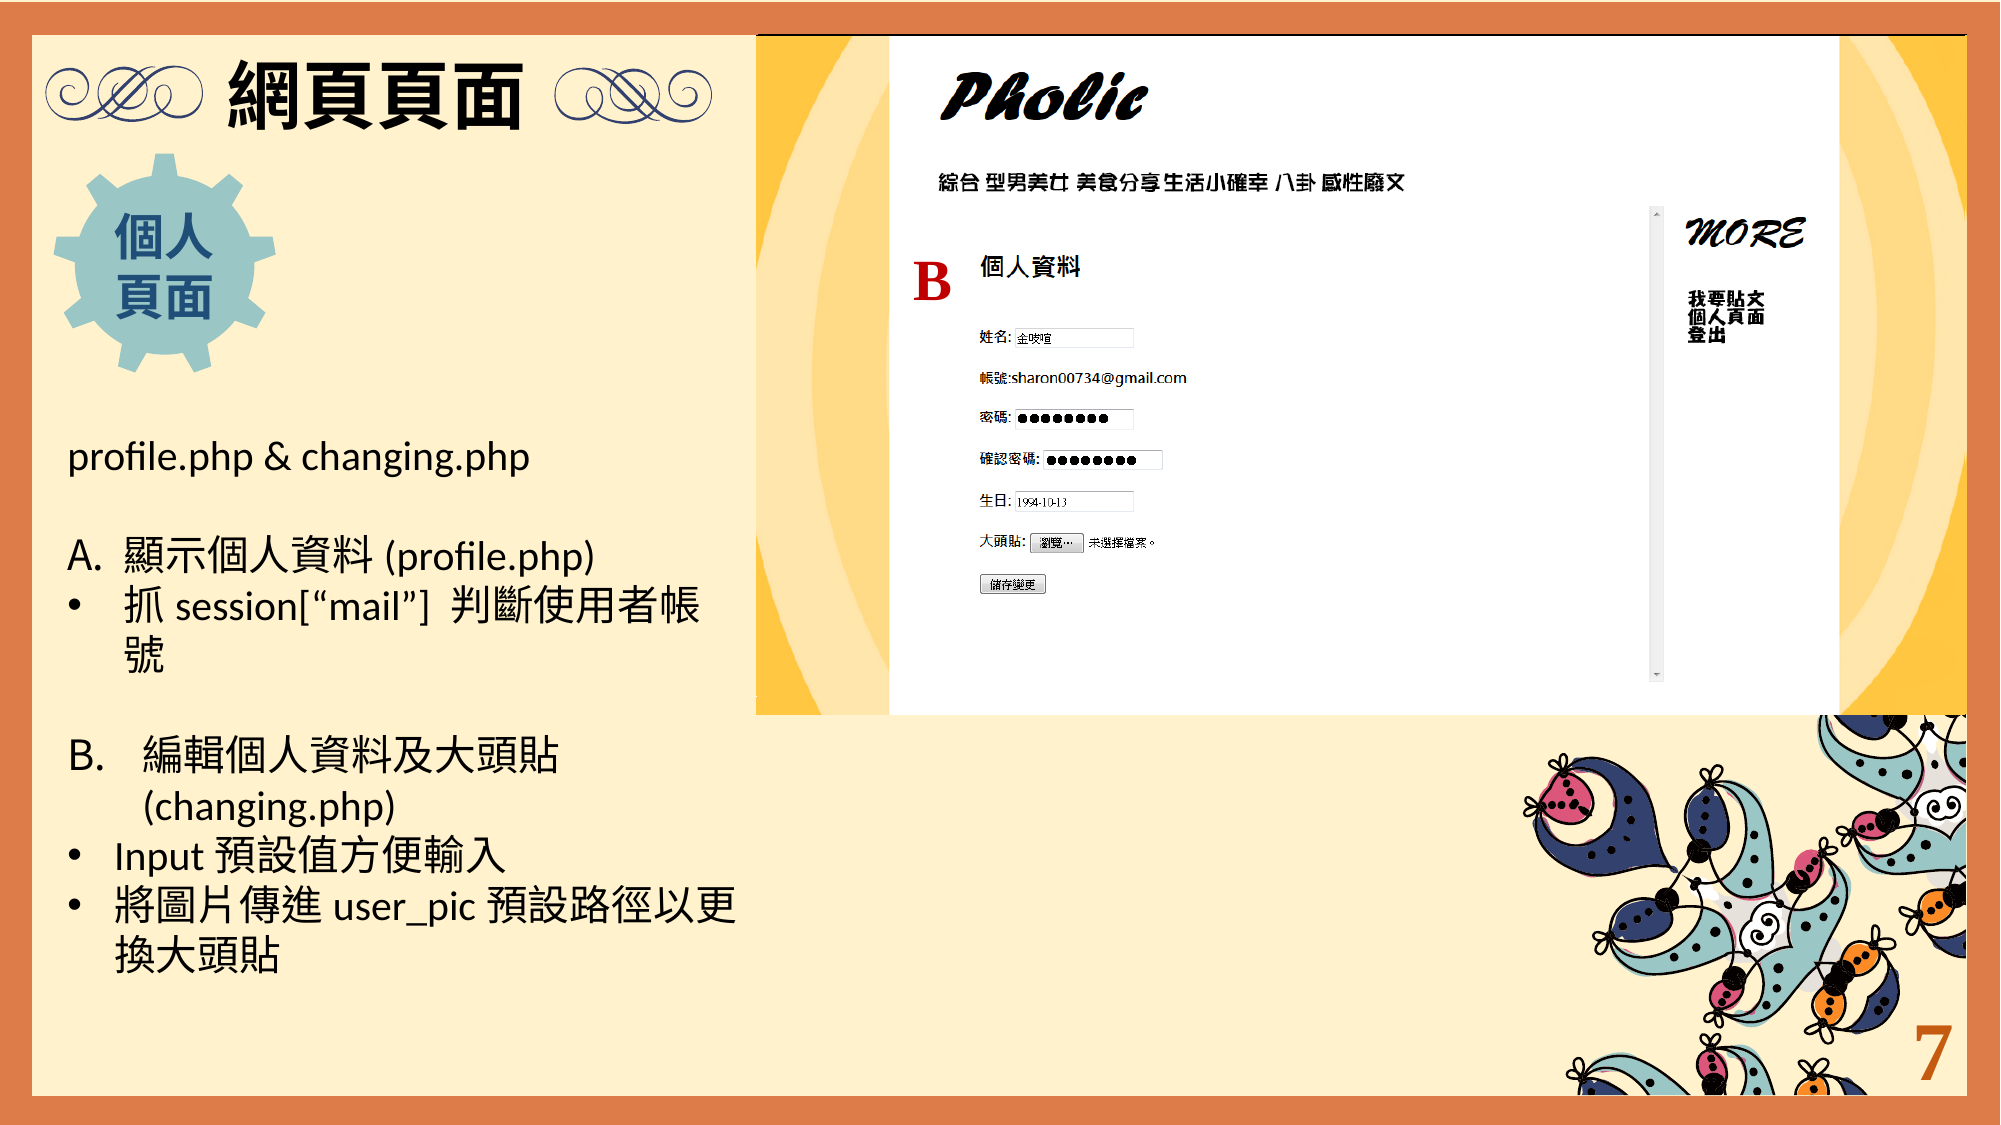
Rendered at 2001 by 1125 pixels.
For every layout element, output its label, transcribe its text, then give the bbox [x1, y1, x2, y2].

text_box [14, 18, 1984, 1114]
text_box 網頁頁面 [62, 40, 691, 146]
text_box [691, 70, 712, 122]
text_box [756, 35, 1965, 715]
picture [758, 34, 1967, 714]
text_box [52, 152, 277, 378]
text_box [1477, 606, 2000, 1050]
text_box [45, 69, 62, 119]
text_box 7 [1897, 1050, 1970, 1105]
text_box profile.php & changing.php 顯示個人資料(profile.php) 抓session[“mail”] 判斷使用者帳號 編輯個人資料及大頭貼(changing.php) Input預設值方便輸入 將圖片傳進user_pic預設路徑以更換大頭貼 [52, 421, 758, 1032]
